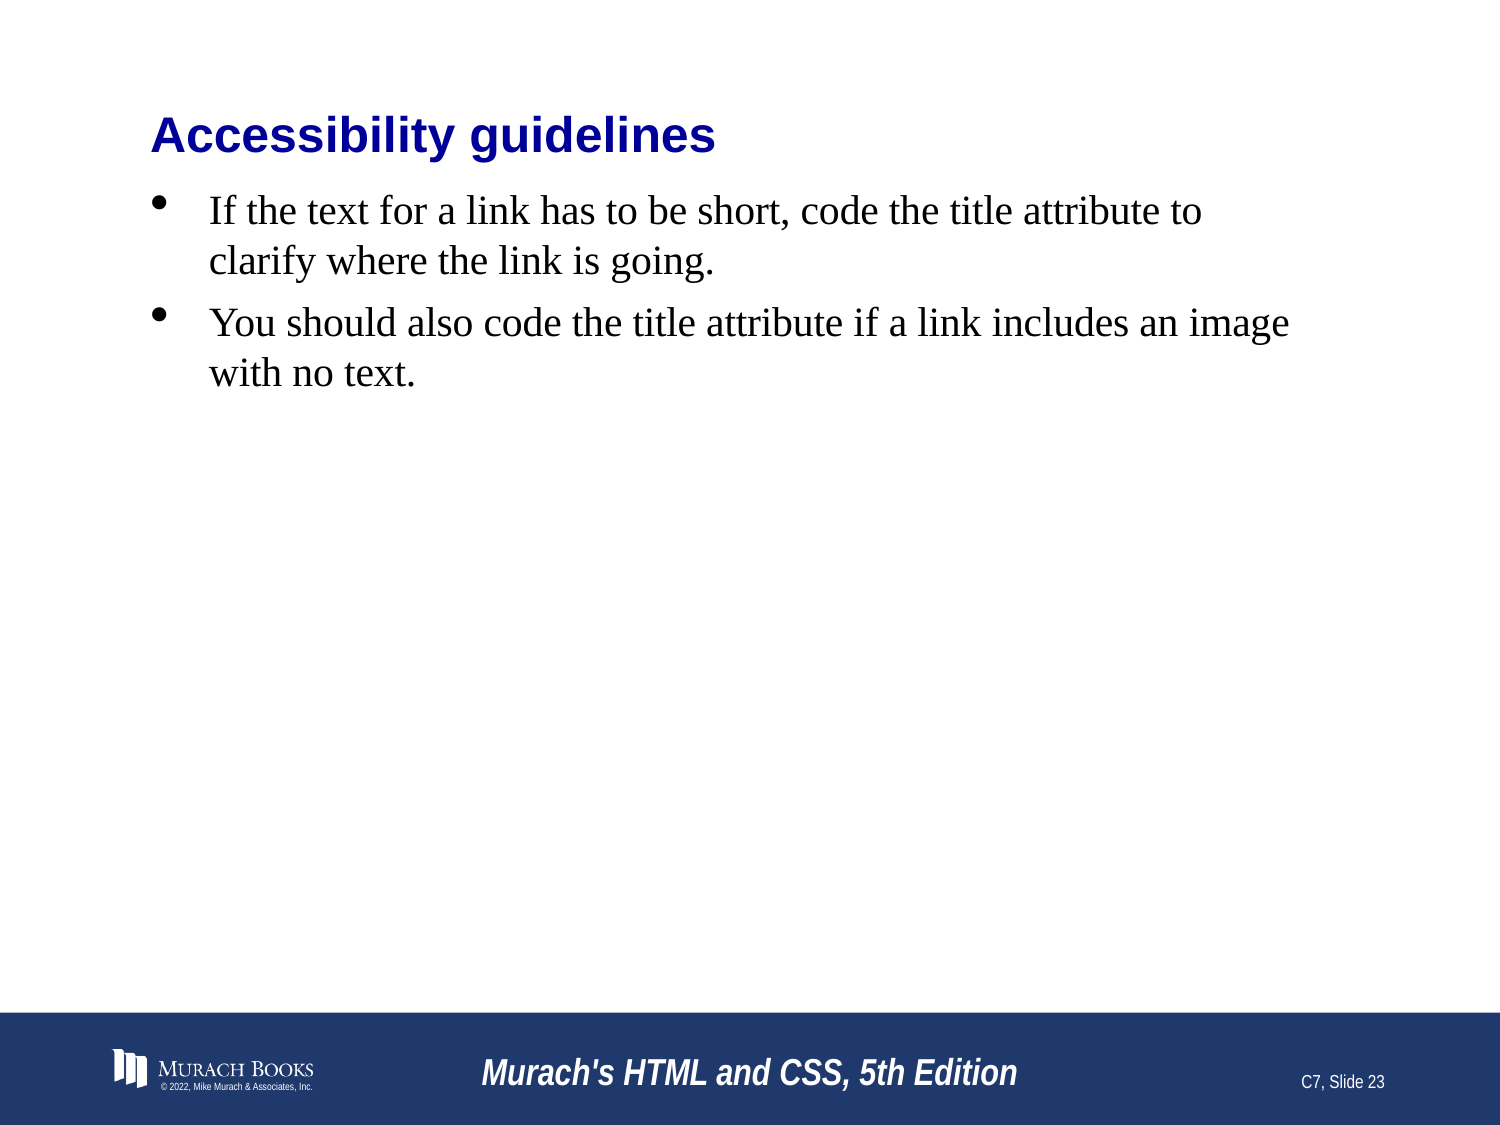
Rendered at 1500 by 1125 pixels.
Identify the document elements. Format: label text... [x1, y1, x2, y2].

list If the text for a link has to be short, code the title attribute to clarify where the link is going. You should also code the title attribute if a link includes an image with no text. [137, 174, 1350, 975]
title Accessibility guidelines [150, 102, 1350, 164]
slide_number Murach's HTML and CSS, 5th Edition [463, 1025, 1050, 1100]
slide_number C7, Slide 23 [1087, 1025, 1400, 1100]
footer © 2022, Mike Murach & Associates, Inc. [12, 1025, 463, 1100]
